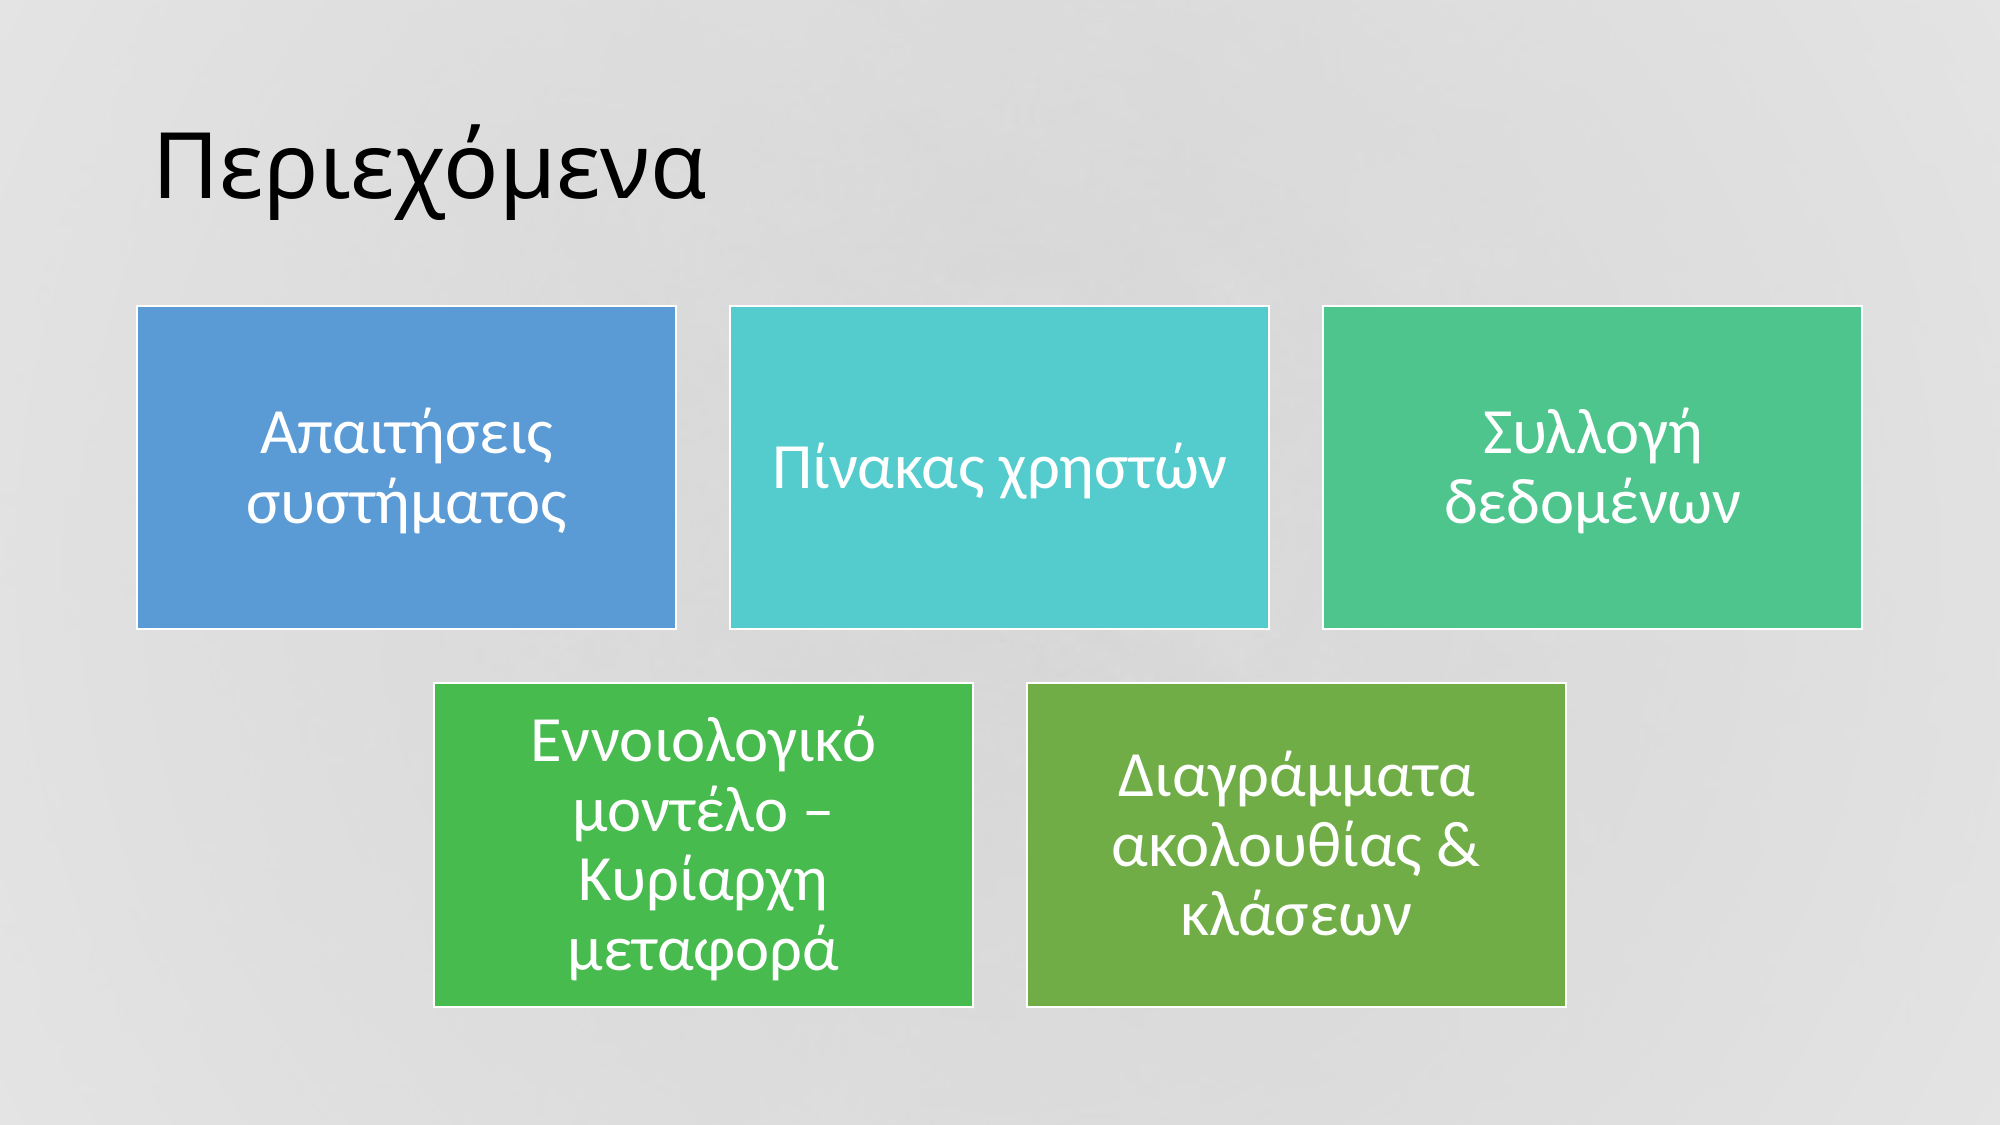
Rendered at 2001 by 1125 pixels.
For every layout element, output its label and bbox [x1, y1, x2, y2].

text_box [137, 299, 1863, 1014]
picture [0, 0, 2000, 1125]
